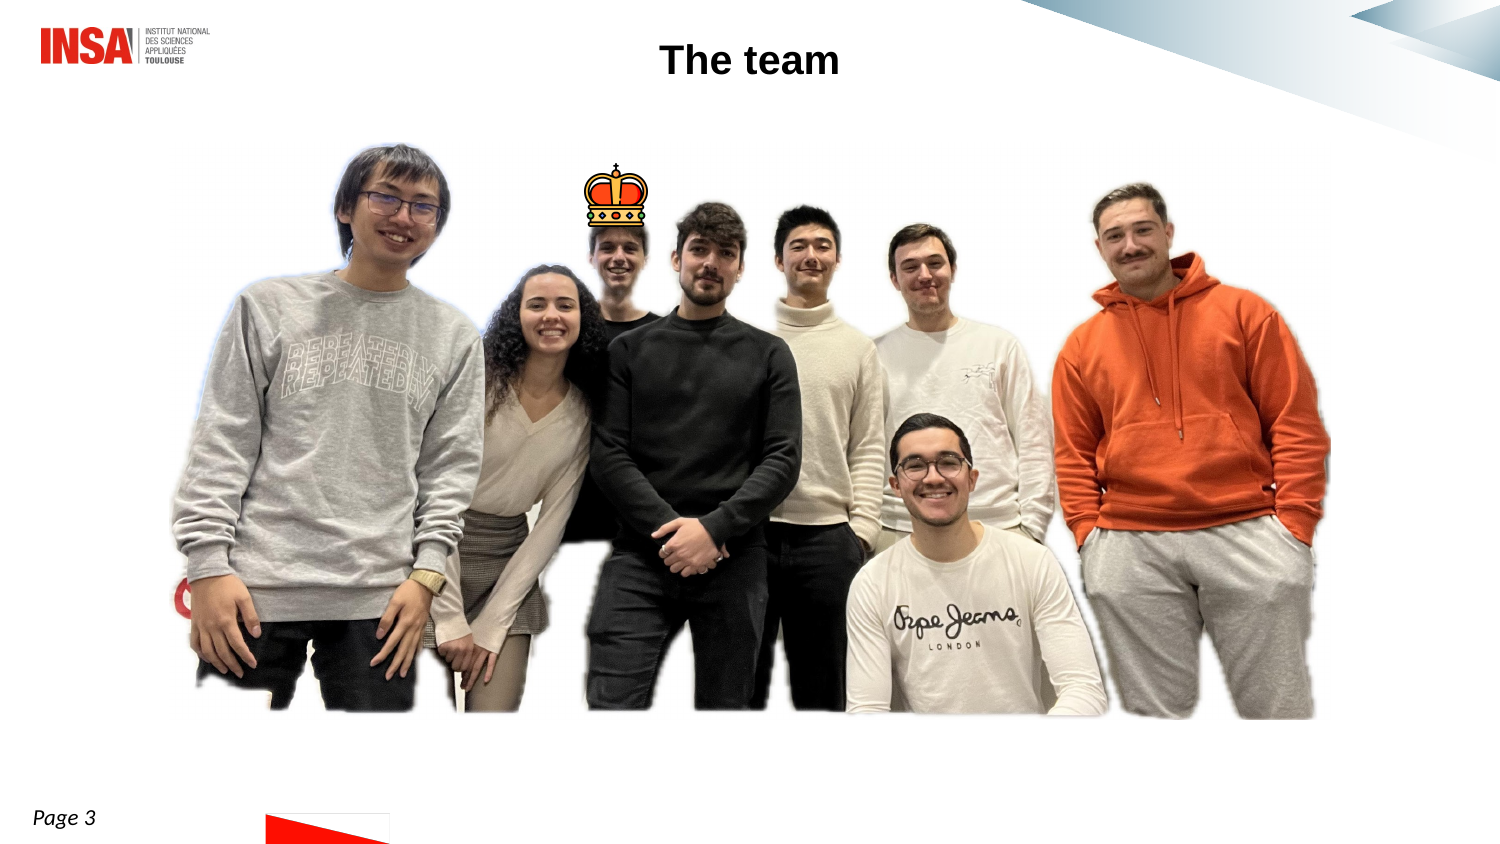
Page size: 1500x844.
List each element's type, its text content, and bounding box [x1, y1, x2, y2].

picture [265, 813, 390, 844]
picture [41, 27, 210, 64]
list The team [371, 18, 1128, 71]
picture [169, 142, 1331, 720]
